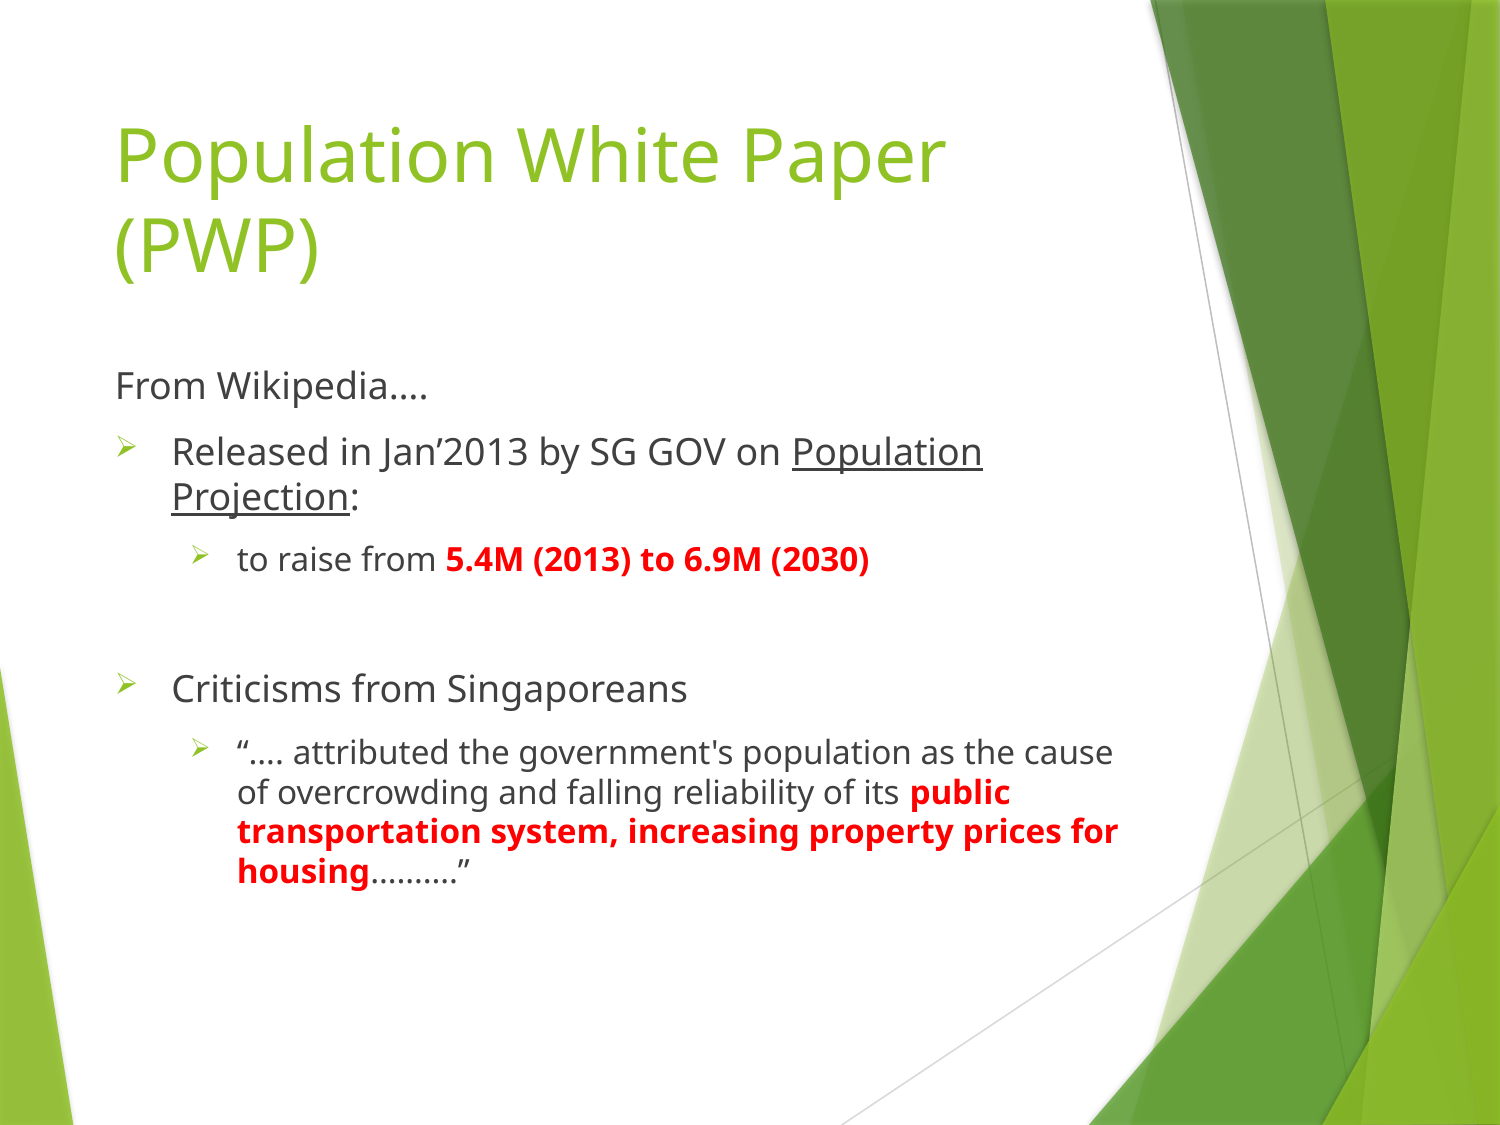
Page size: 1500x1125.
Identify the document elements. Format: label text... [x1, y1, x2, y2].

title Population White Paper (PWP) [99, 99, 1142, 317]
list From Wikipedia…. Released in Jan’2013 by SG GOV on Population Projection: to raise from 5.4M (2013) to 6.9M (2030) Criticisms from Singaporeans “…. attributed the government's population as the cause of overcrowding and falling reliability of its public transportation system, increasing property prices for housing……….” [99, 354, 1142, 992]
